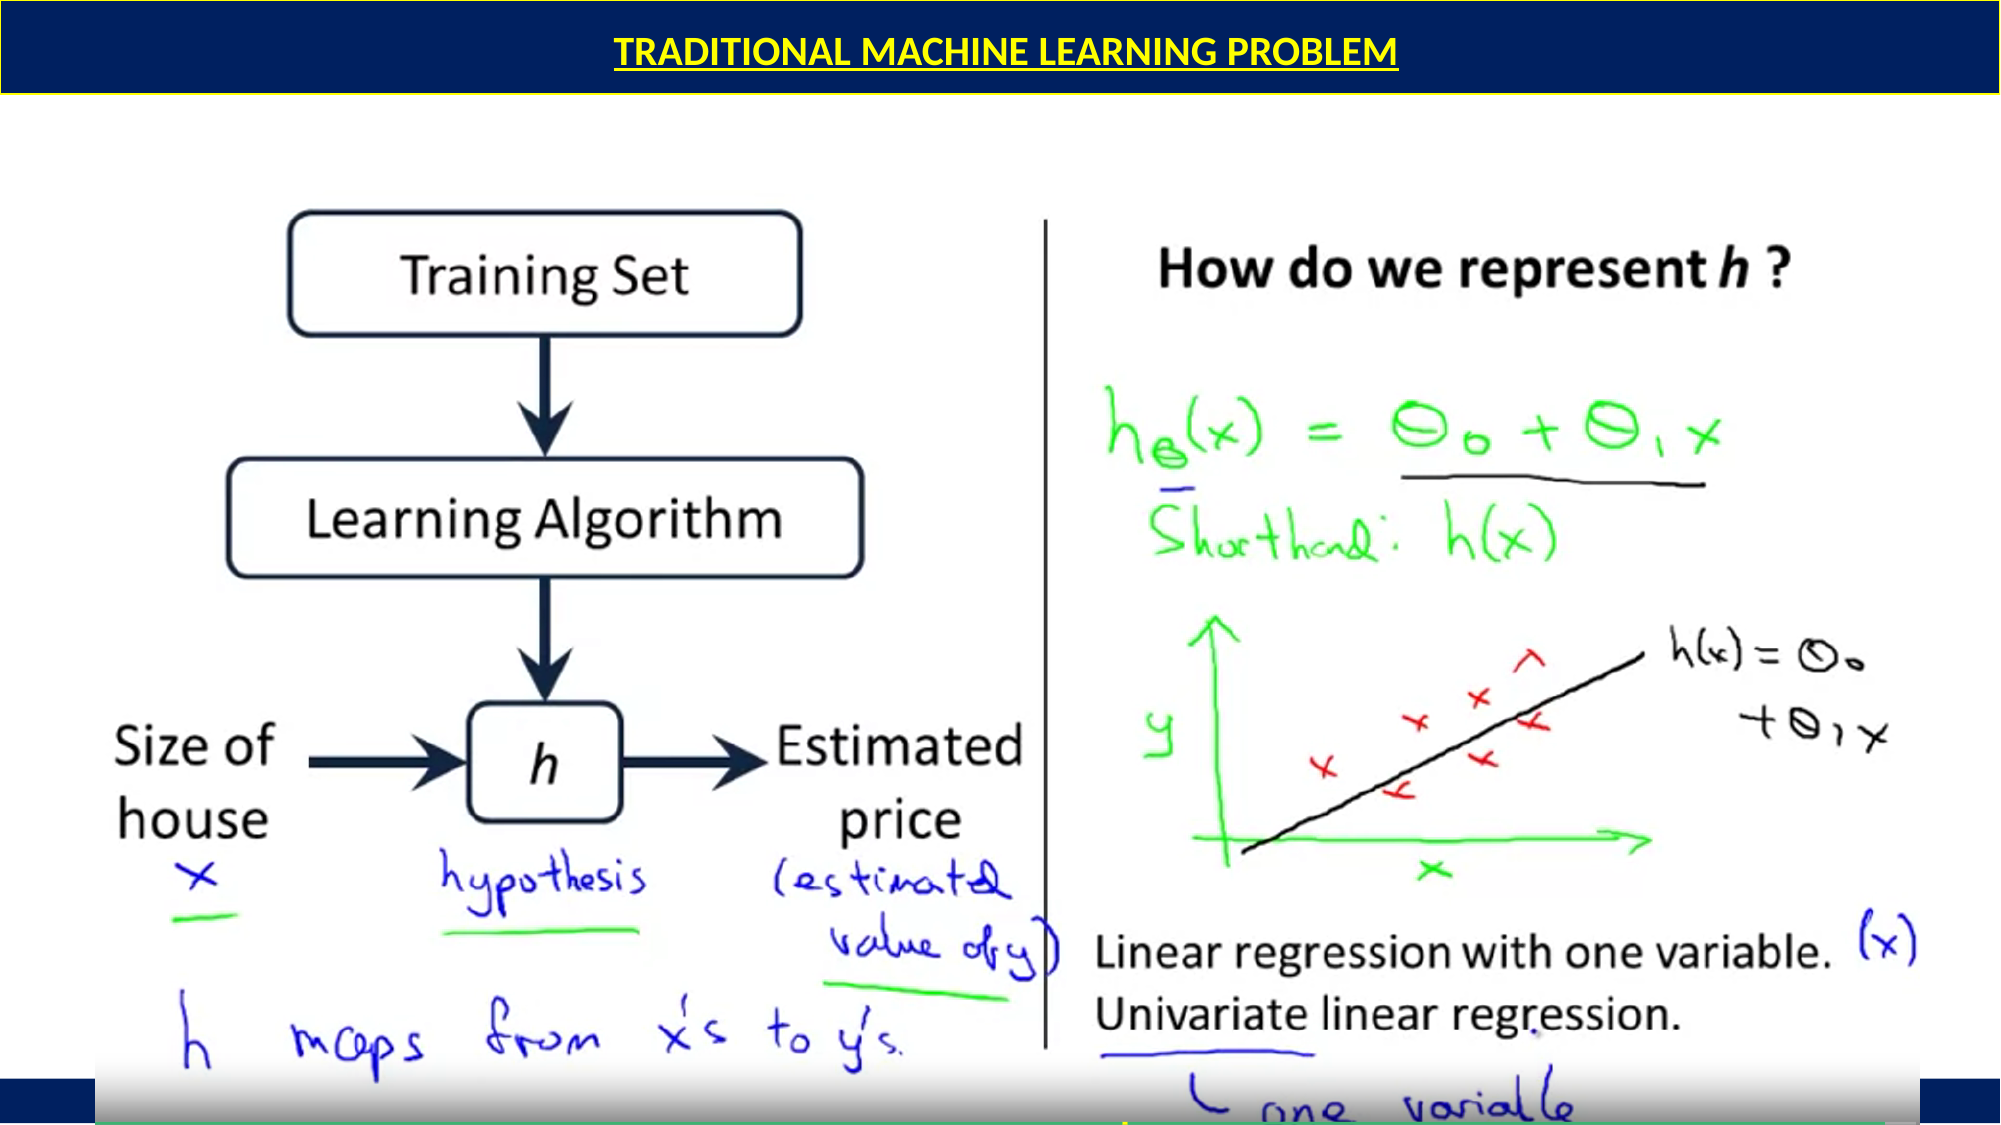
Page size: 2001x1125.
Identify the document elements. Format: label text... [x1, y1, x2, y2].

picture [94, 172, 1920, 1125]
text_box TRADITIONAL MACHINE LEARNING PROBLEM [592, 16, 1420, 81]
